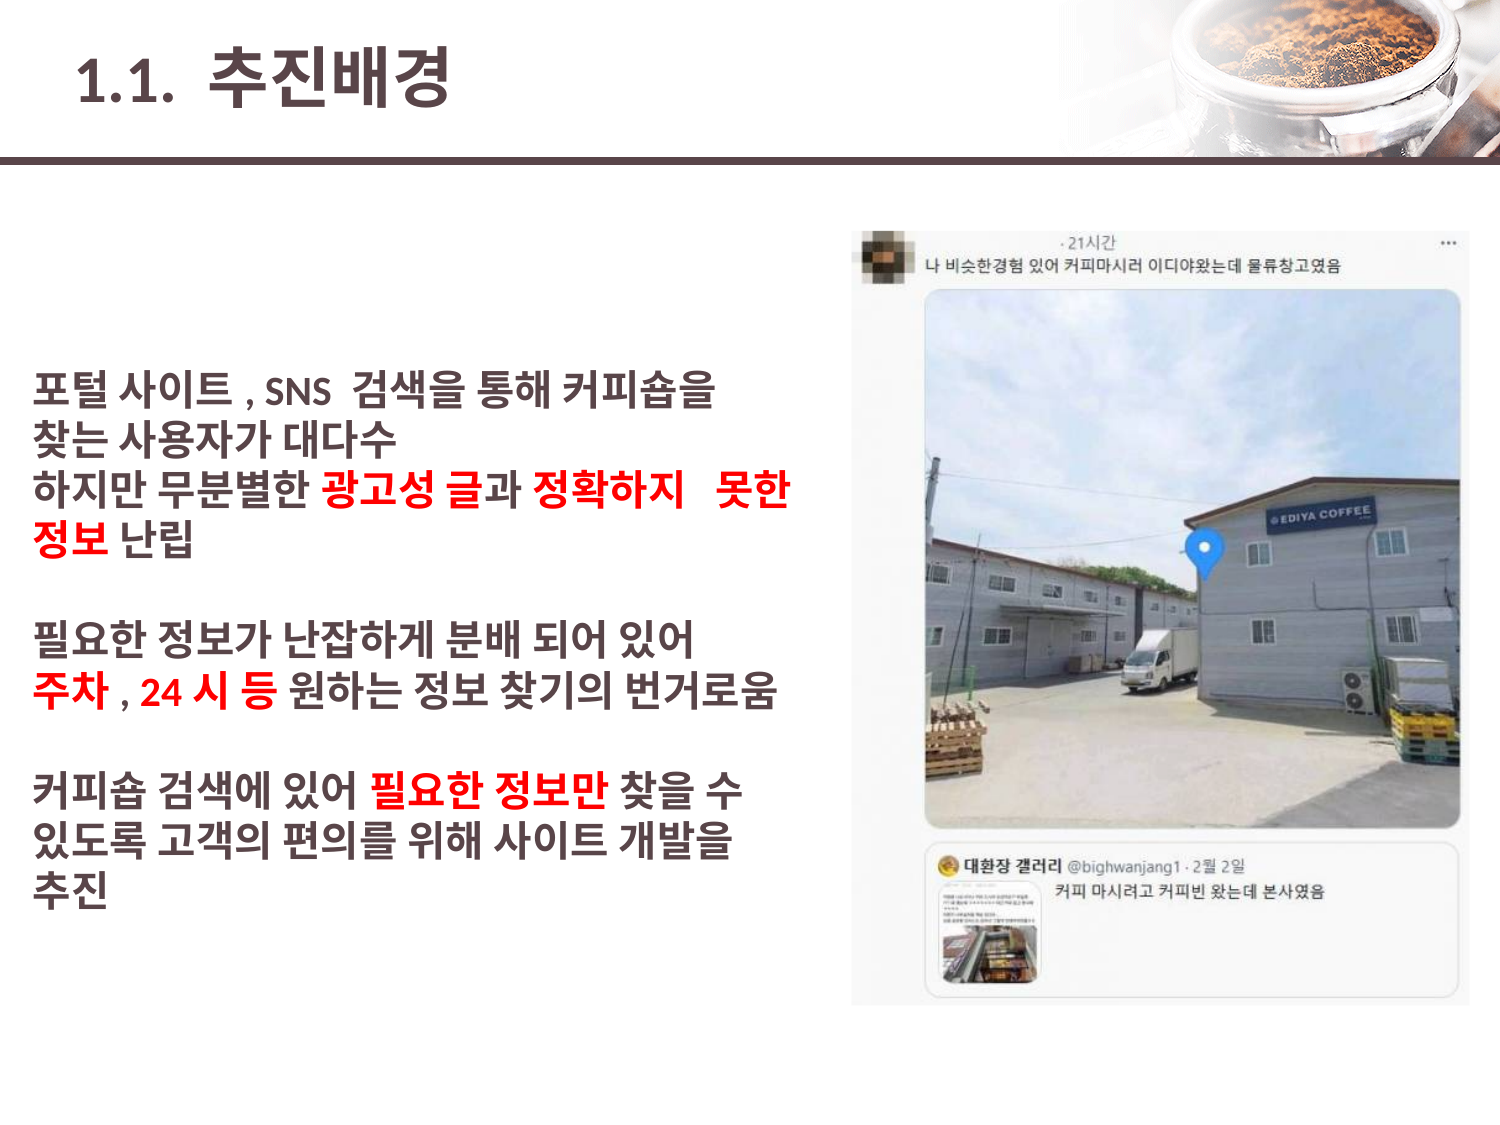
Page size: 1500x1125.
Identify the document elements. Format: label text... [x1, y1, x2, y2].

title 1.1. 추진배경 [58, 12, 1442, 138]
text_box 포털 사이트, SNS 검색을 통해 커피숍을 찾는 사용자가 대다수 하지만 무분별한 광고성 글과 정확하지 못한 정보 난립 필요한 정보가 난잡하게 분배 되어 있어 주차, 24시 등 원하는 정보 찾기의 번거로움 커피숍 검색에 있어 필요한 정보만 찾을 수 있도록 고객의 편의를 위해 사이트 개발을 추진 [17, 184, 821, 1094]
picture [0, 0, 1500, 1125]
